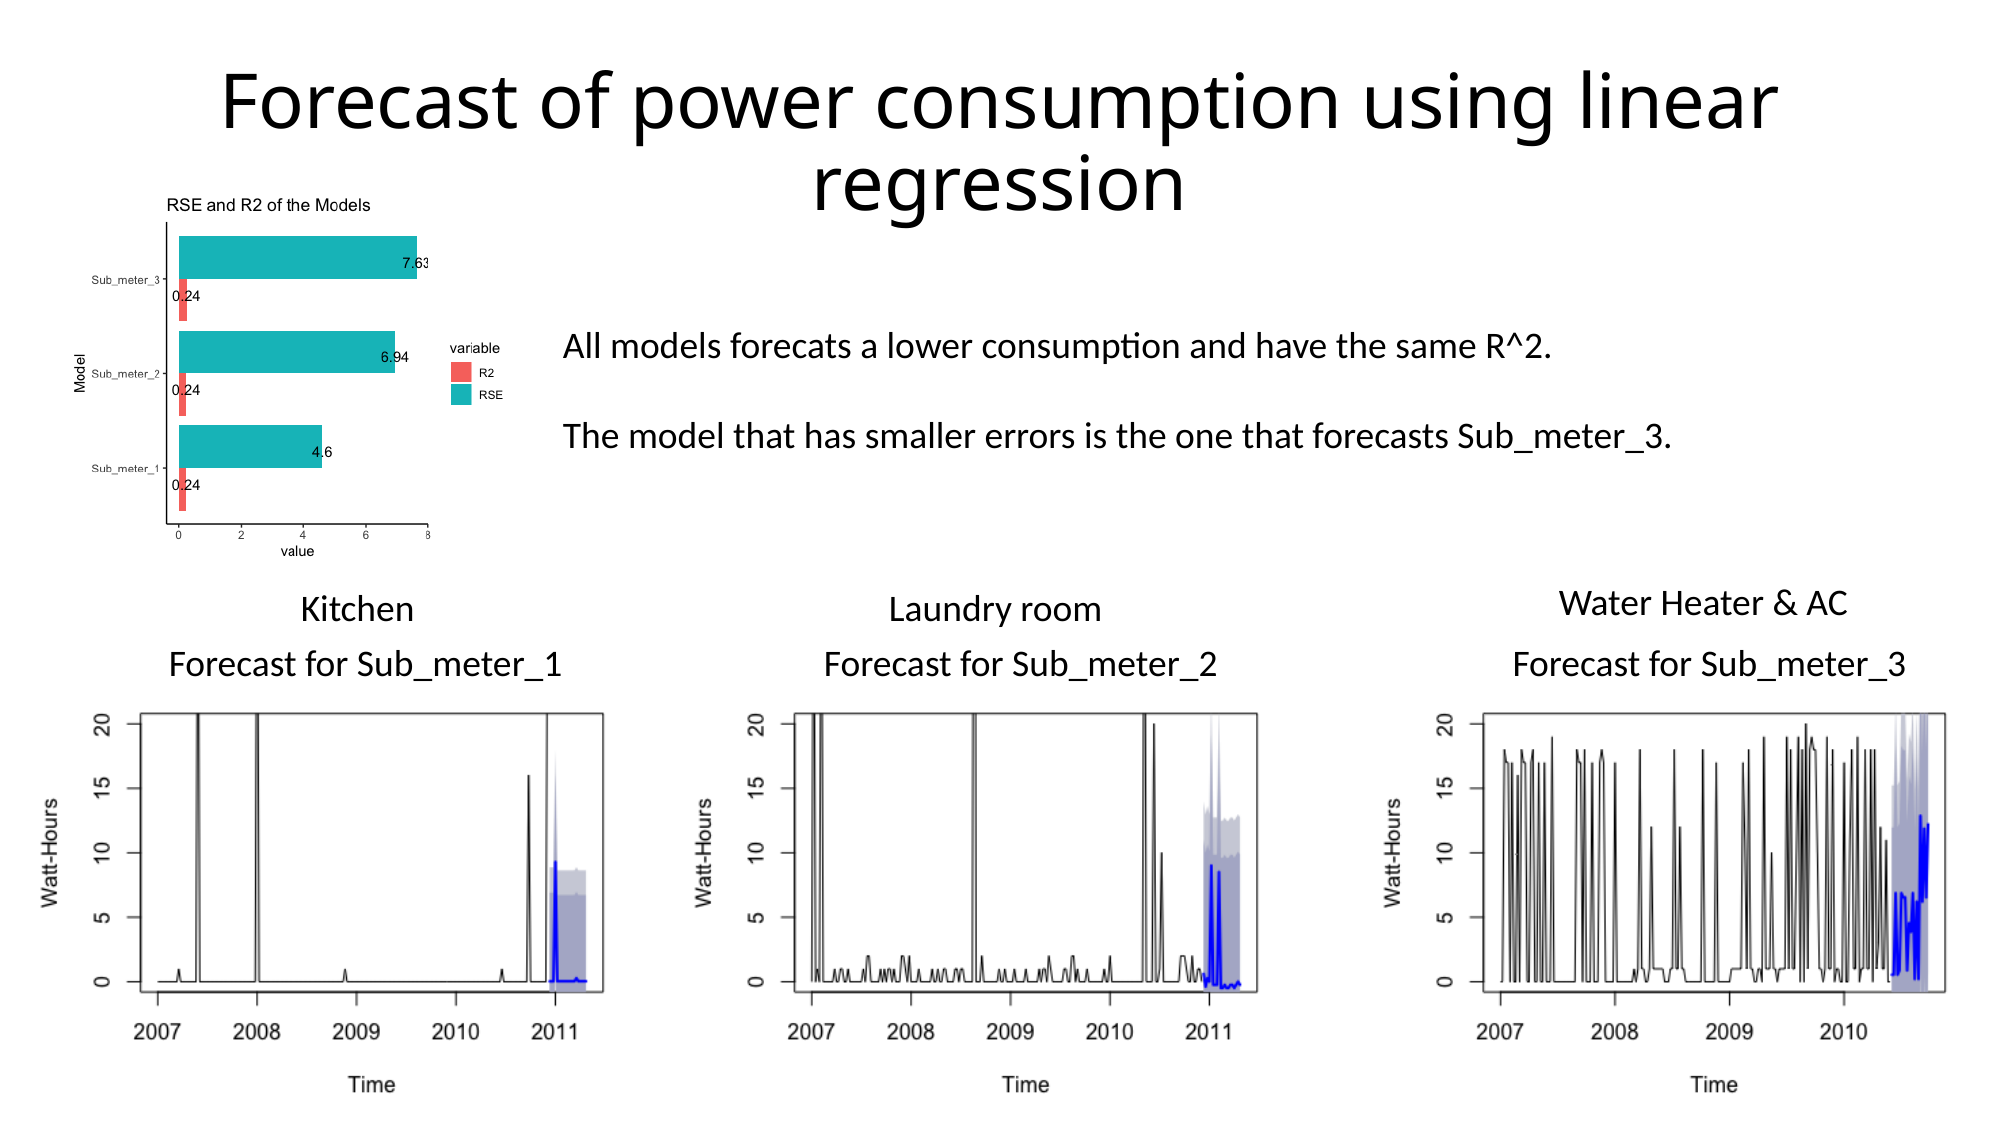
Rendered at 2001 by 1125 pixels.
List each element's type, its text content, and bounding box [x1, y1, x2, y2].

picture [67, 191, 517, 565]
text_box Kitchen [286, 576, 766, 637]
picture [1377, 607, 2000, 1125]
text_box Laundry room [874, 576, 1354, 637]
text_box Water Heater & AC [1543, 570, 2000, 607]
title Forecast of power consumption using linear regression [196, 52, 1804, 235]
picture [34, 607, 658, 1125]
text_box All models forecats a lower consumption and have the same R^2. The model that has smaller errors is the one that forecasts Sub_meter_3. [548, 314, 1737, 464]
picture [688, 607, 1312, 1125]
